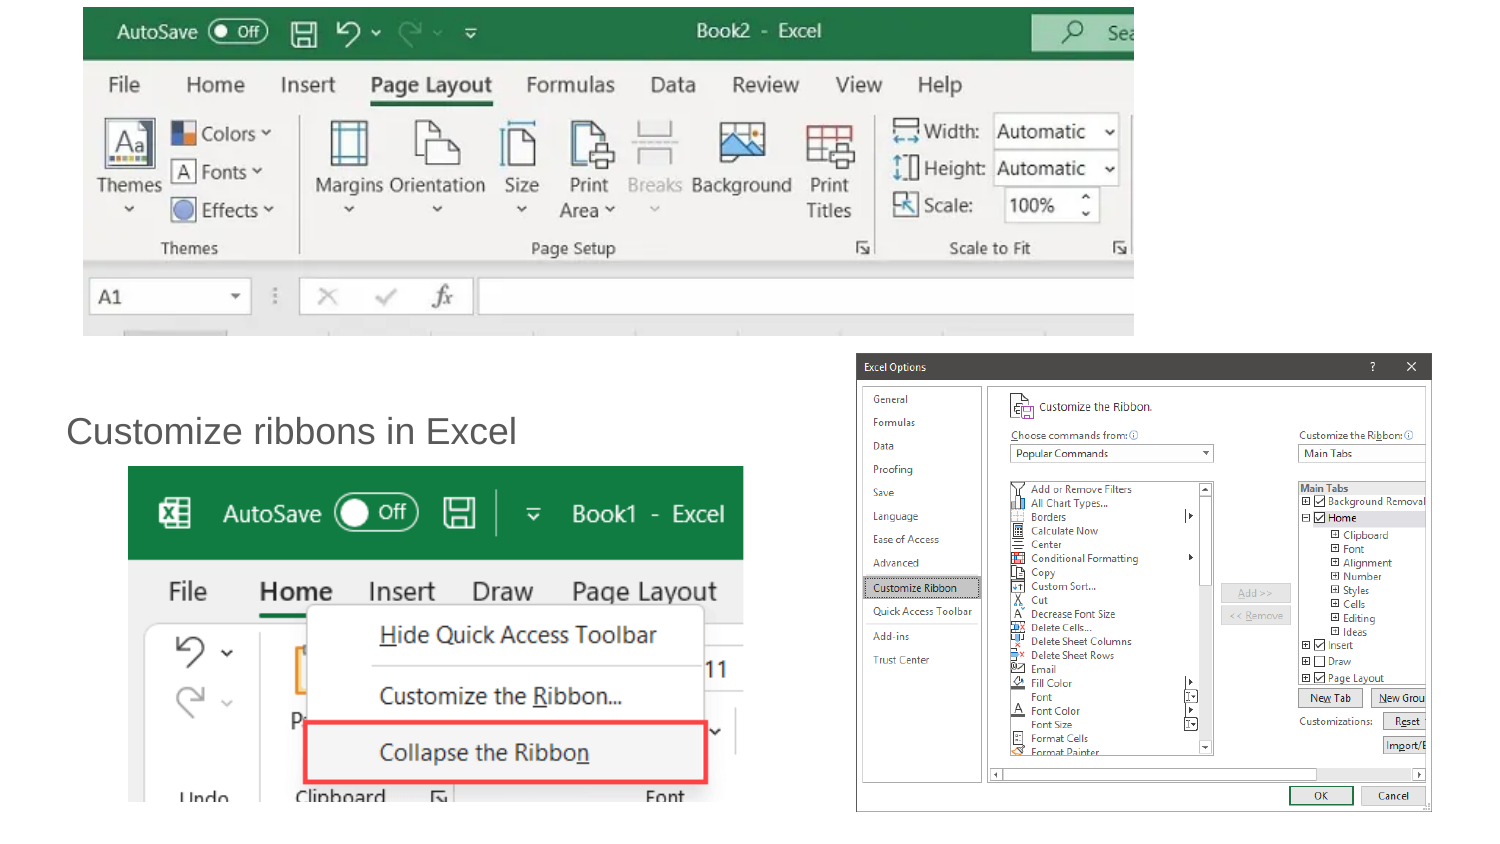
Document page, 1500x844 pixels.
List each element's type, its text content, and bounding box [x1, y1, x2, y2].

picture [50, 452, 744, 802]
picture [83, 7, 1135, 337]
picture [856, 353, 1433, 812]
list Customize ribbons in Excel [51, 388, 691, 451]
